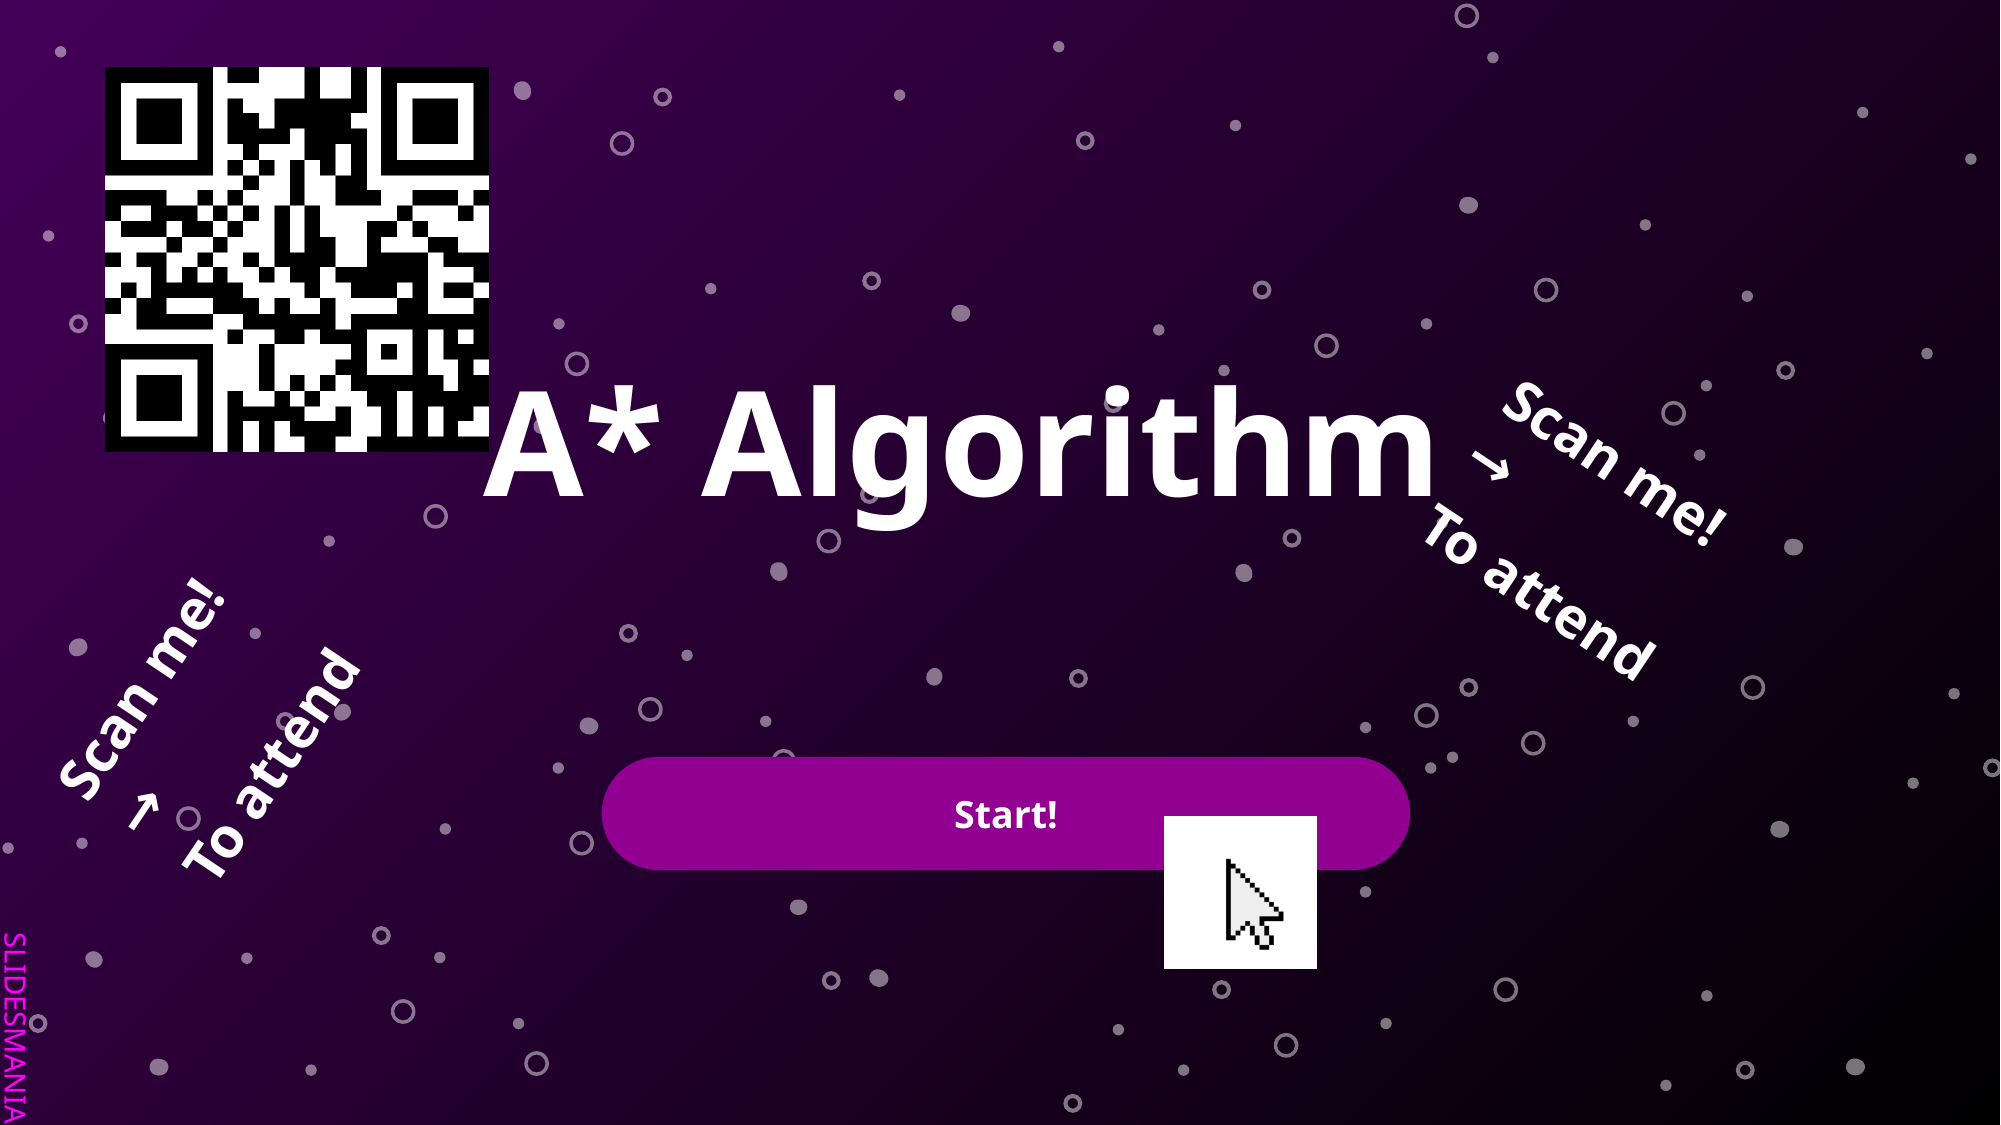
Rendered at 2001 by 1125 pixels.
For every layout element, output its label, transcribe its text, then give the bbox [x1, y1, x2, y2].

picture [1164, 816, 1317, 969]
picture [105, 67, 490, 452]
title A* Algorithm [321, 155, 1643, 585]
text_box Start! [601, 756, 1411, 871]
text_box Scan me! → To attend [1381, 335, 1817, 746]
text_box Scan me! → To attend [13, 487, 425, 923]
